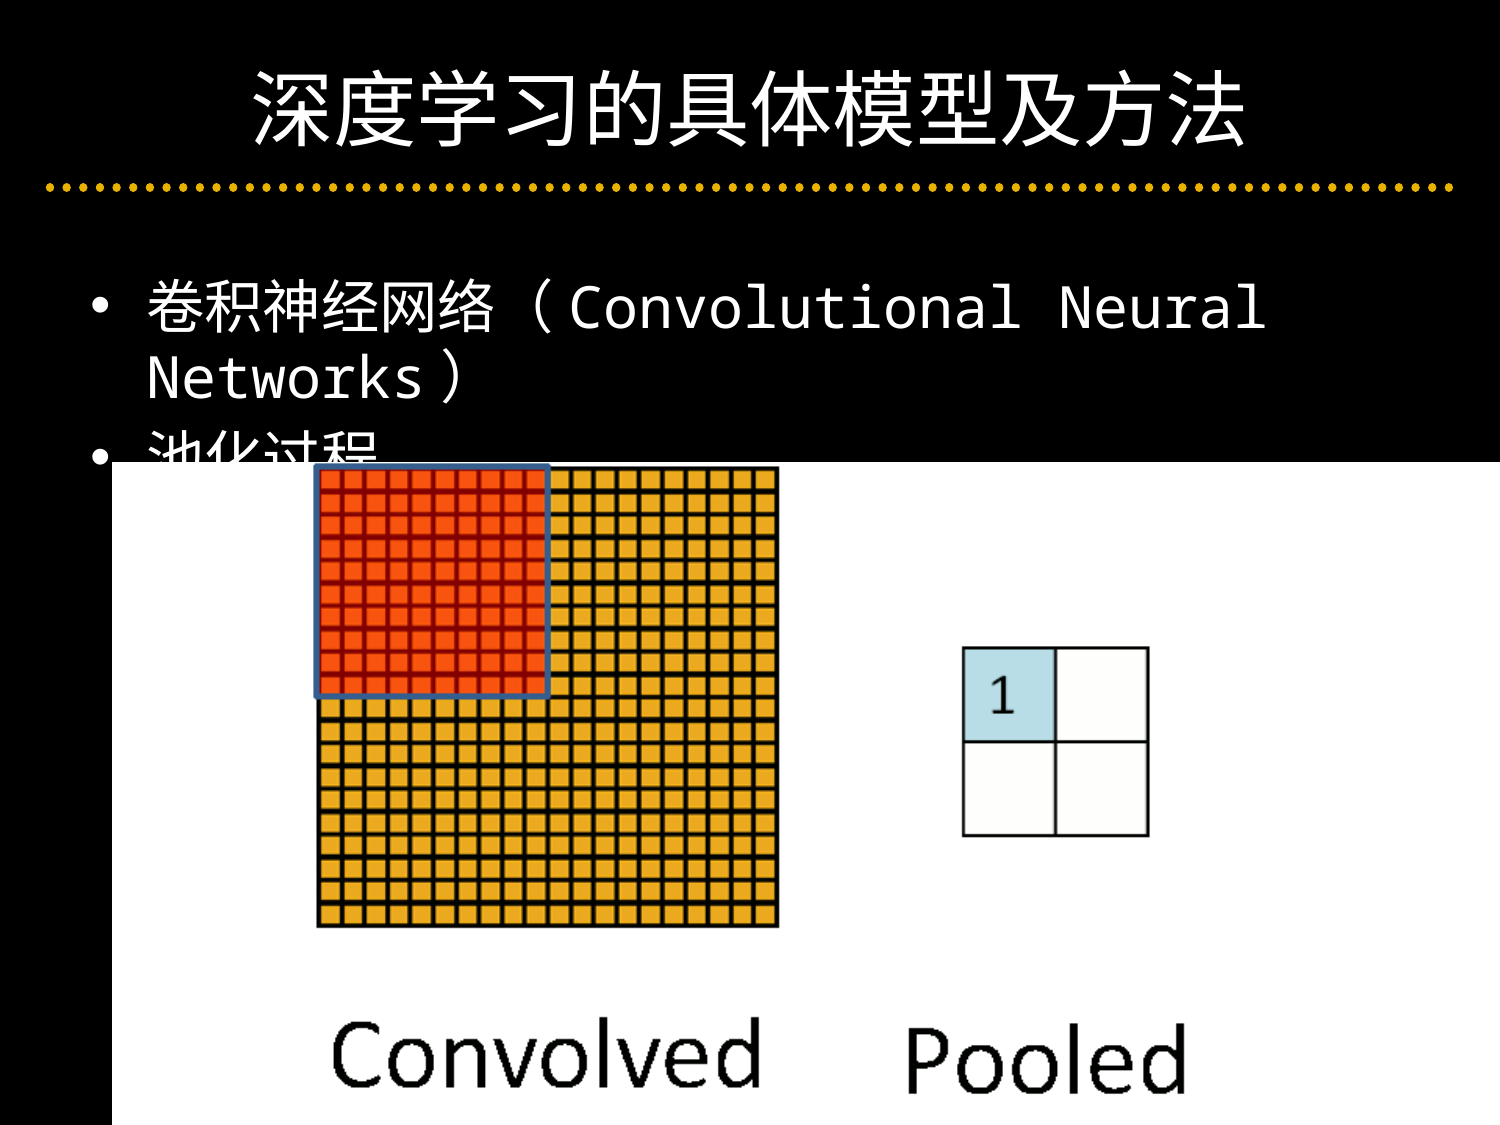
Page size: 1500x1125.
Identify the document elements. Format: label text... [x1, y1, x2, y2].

title 深度学习的具体模型及方法 [74, 13, 1426, 186]
picture [112, 462, 1500, 1125]
list 卷积神经网络（Convolutional Neural Networks） 池化过程 [74, 262, 1500, 1006]
title 深度学习的具体模型及方法 [74, 196, 1426, 202]
